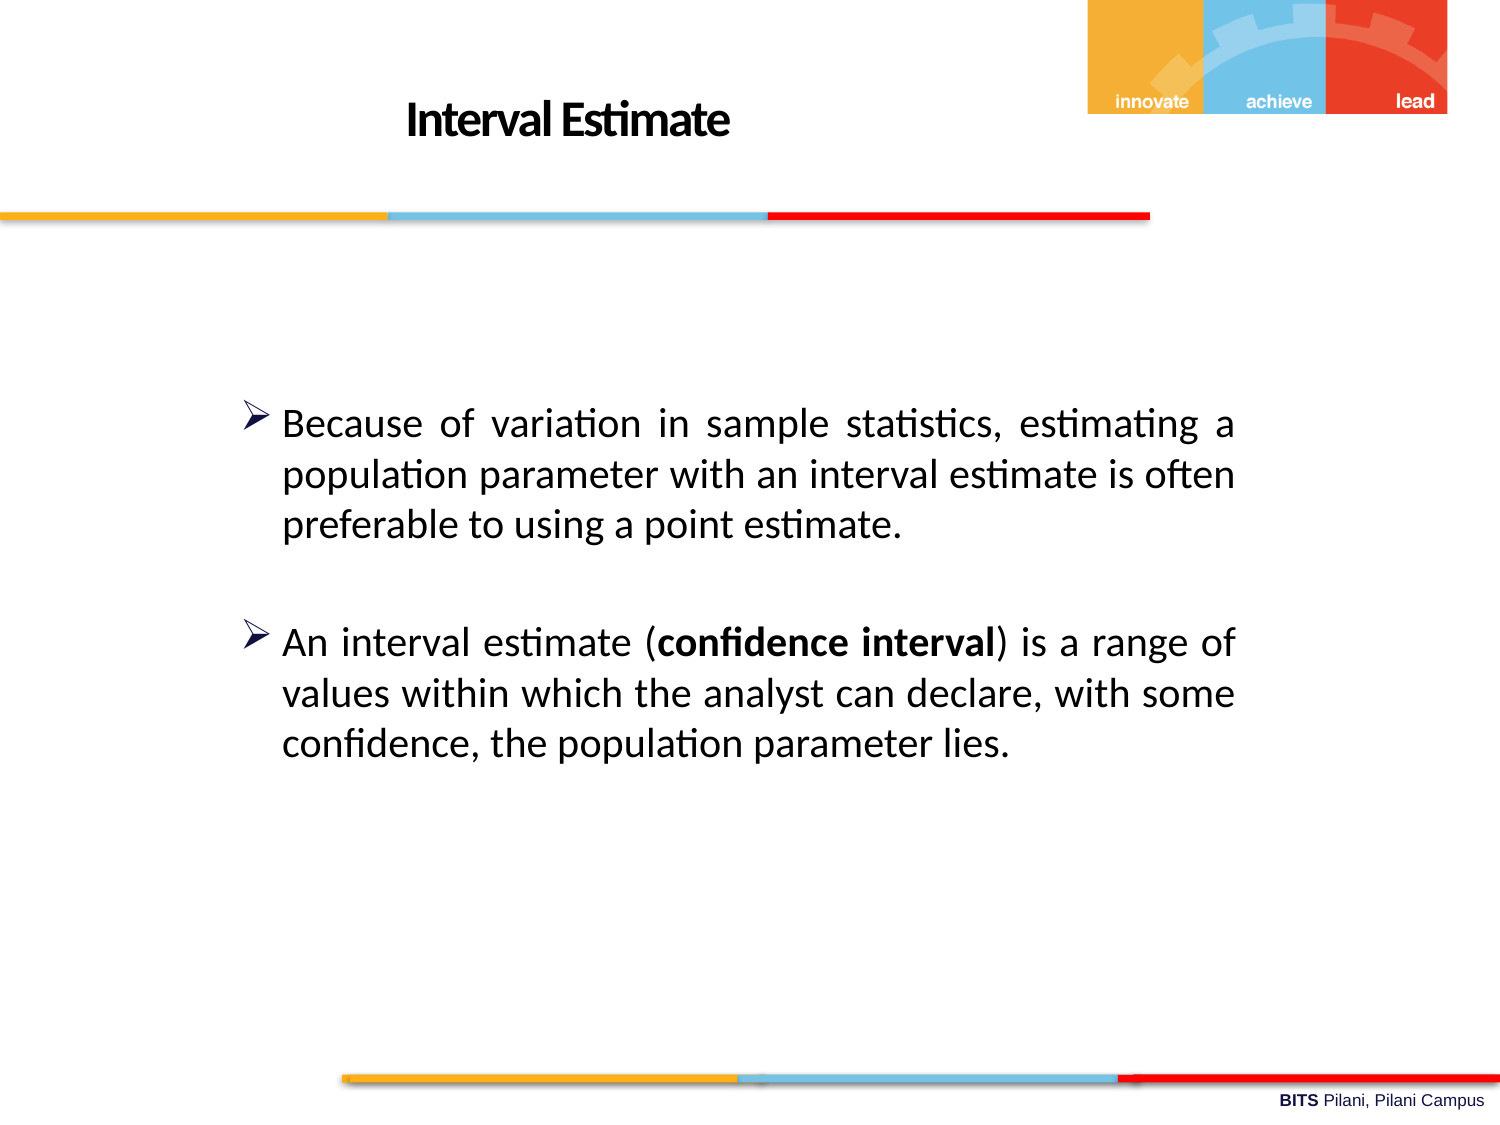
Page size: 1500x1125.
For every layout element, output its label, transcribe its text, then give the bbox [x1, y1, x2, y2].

list Interval Estimate [50, 24, 1088, 213]
list Because of variation in sample statistics, estimating a population parameter with an interval estimate is often preferable to using a point estimate. An interval estimate (confidence interval) is a range of values within which the analyst can declare, with some confidence, the population parameter lies. [225, 387, 1252, 802]
picture [1087, 0, 1448, 114]
